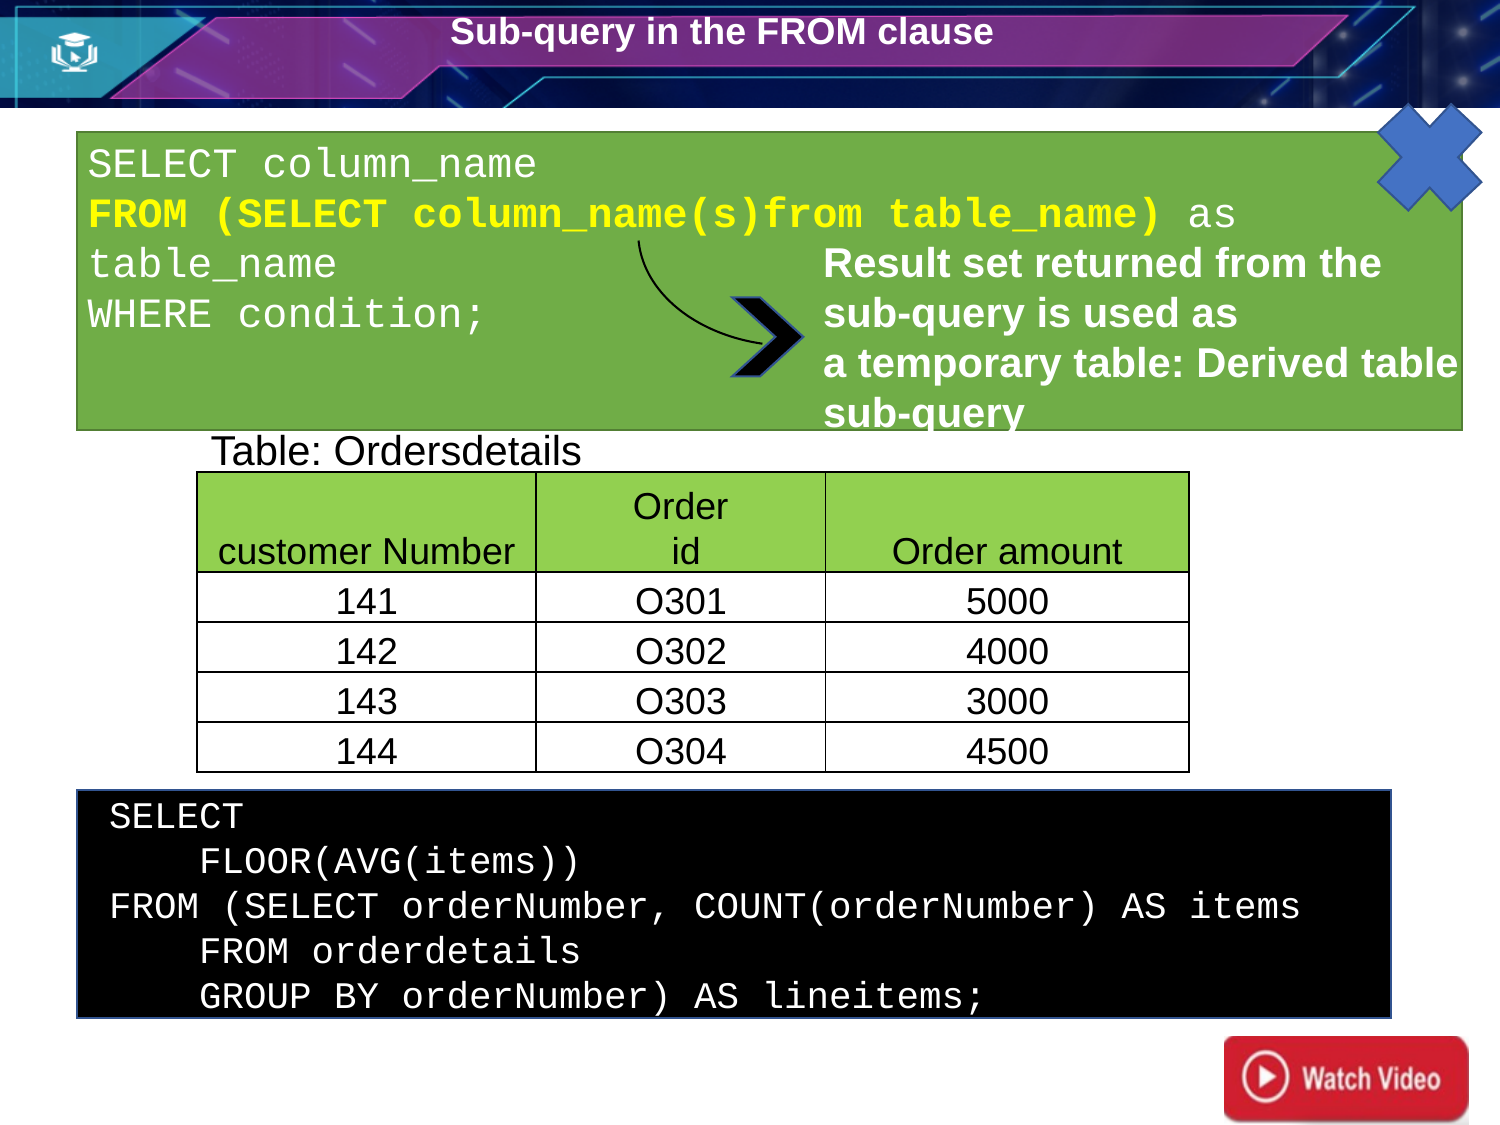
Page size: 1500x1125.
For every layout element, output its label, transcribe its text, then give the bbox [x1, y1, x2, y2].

picture [1224, 1036, 1469, 1125]
table_cell O302 [537, 623, 825, 671]
text_box [729, 296, 805, 378]
table_cell 4500 [826, 723, 1188, 771]
table_cell 142 [198, 623, 535, 671]
table_cell O301 [537, 573, 825, 621]
text_box SELECT column_name FROM (SELECT column_name(s)from table_name) as table_name WHERE condition; [72, 128, 1462, 344]
text_box [76, 344, 808, 431]
table_cell 3000 [826, 673, 1188, 721]
text_box SELECT FLOOR(AVG(items)) FROM (SELECT orderNumber, COUNT(orderNumber) AS items FROM orderdetails GROUP BY orderNumber) AS lineitems; [94, 783, 1500, 1069]
table_cell 141 [198, 573, 535, 621]
table_cell O304 [537, 723, 825, 771]
table_cell 4000 [826, 623, 1188, 671]
text_box [76, 789, 94, 1019]
table_cell O303 [537, 673, 825, 721]
table_header Order id [537, 473, 825, 571]
text_box Table: Ordersdetails [195, 416, 683, 526]
text_box [1376, 108, 1483, 212]
text_box [637, 232, 792, 345]
table_cell 5000 [826, 573, 1188, 621]
picture [0, 0, 1500, 108]
table_header Order amount [826, 473, 1188, 571]
table_header customer Number [198, 526, 535, 571]
text_box Result set returned from the sub-query is used as a temporary table: Derived table sub-query [808, 228, 1500, 444]
table_cell 143 [198, 673, 535, 721]
table_cell 144 [198, 723, 535, 771]
